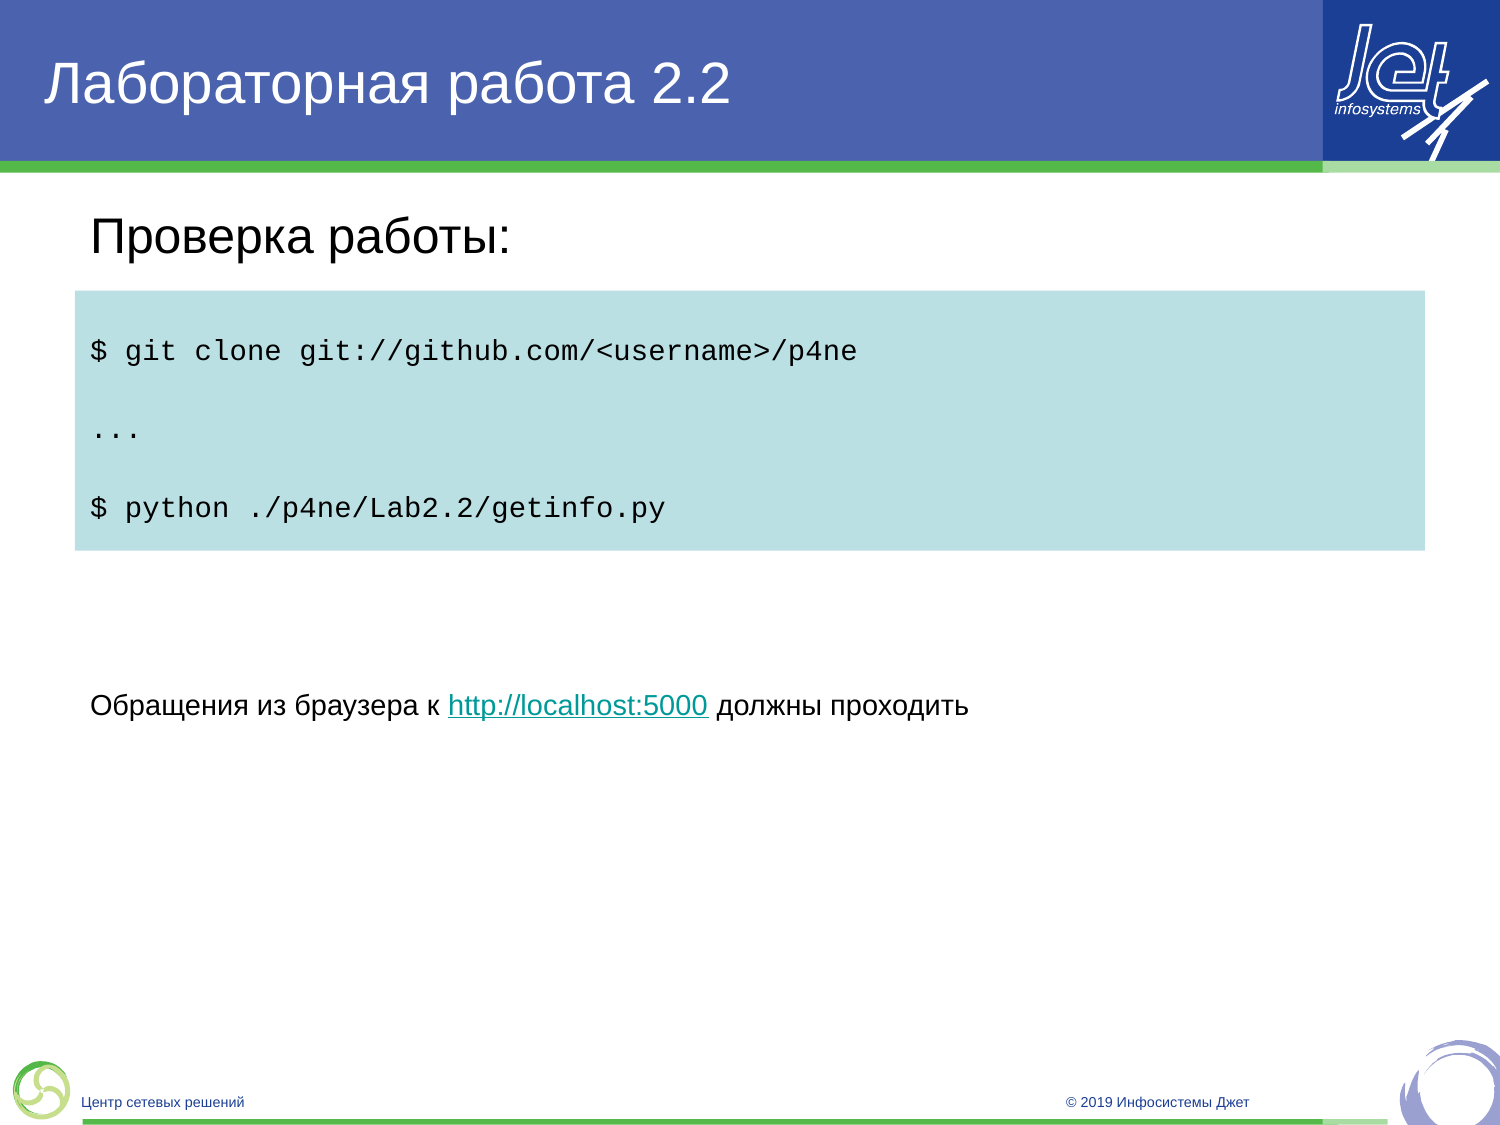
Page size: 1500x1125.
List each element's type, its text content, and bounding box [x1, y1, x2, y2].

list Проверка работы: [75, 196, 1425, 290]
text_box $ git clone git://github.com/<username>/p4ne ... $ python ./p4ne/Lab2.2/getinfo.py [74, 290, 1425, 551]
text_box Обращения из браузера к http://localhost:5000 должны проходить [74, 645, 1425, 858]
title Лабораторная работа 2.2 [29, 21, 1294, 140]
